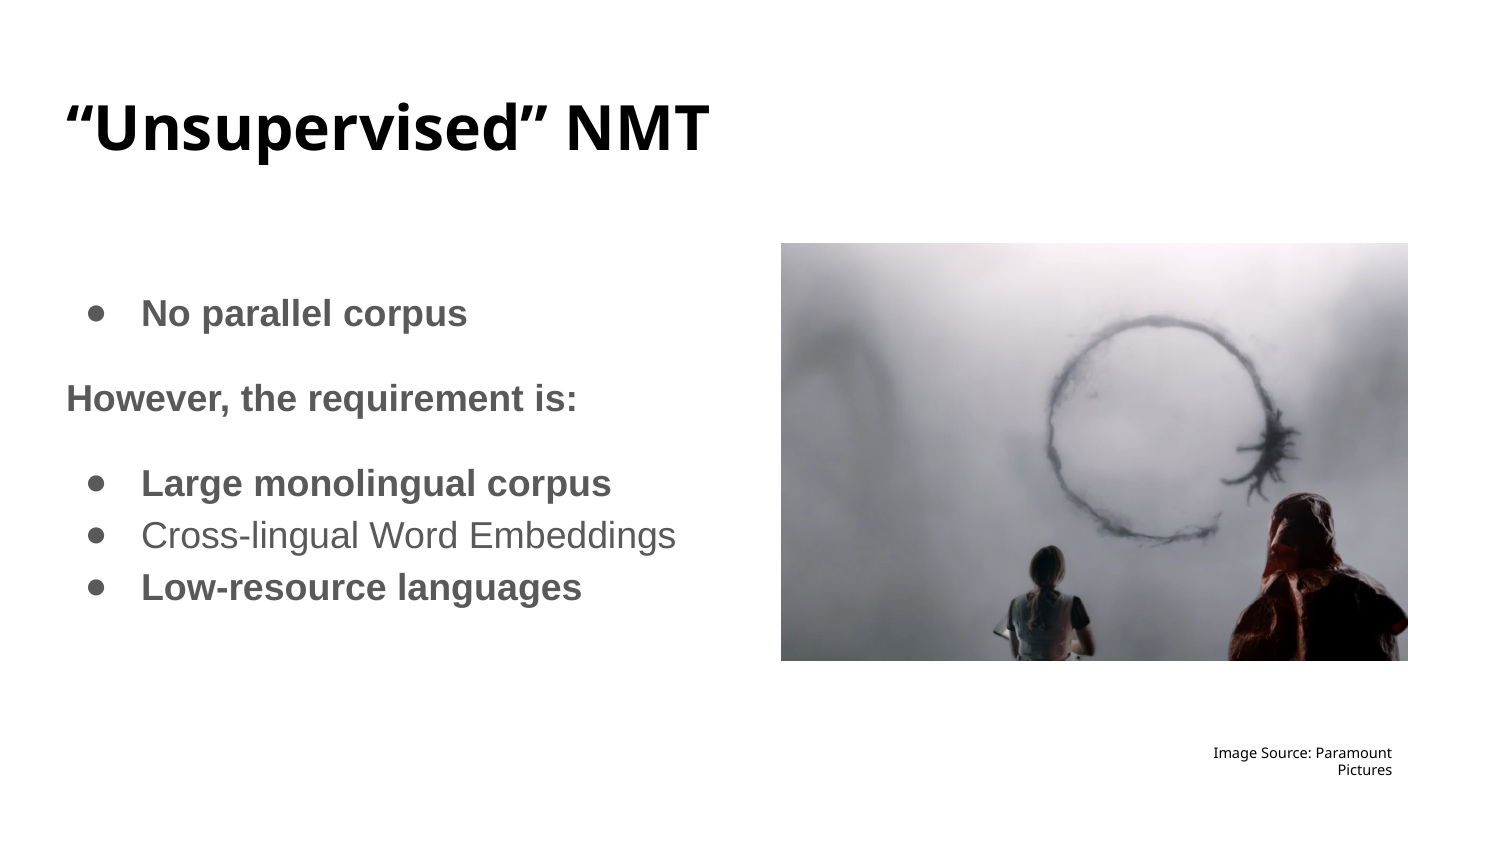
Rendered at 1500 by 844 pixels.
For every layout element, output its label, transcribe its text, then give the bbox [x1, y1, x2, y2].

title “Unsupervised” NMT [51, 72, 1449, 176]
list No parallel corpus However, the requirement is: Large monolingual corpus Cross-lingual Word Embeddings Low-resource languages [51, 189, 1449, 750]
picture [781, 243, 1408, 661]
text_box Image Source: Paramount Pictures [1155, 728, 1408, 770]
